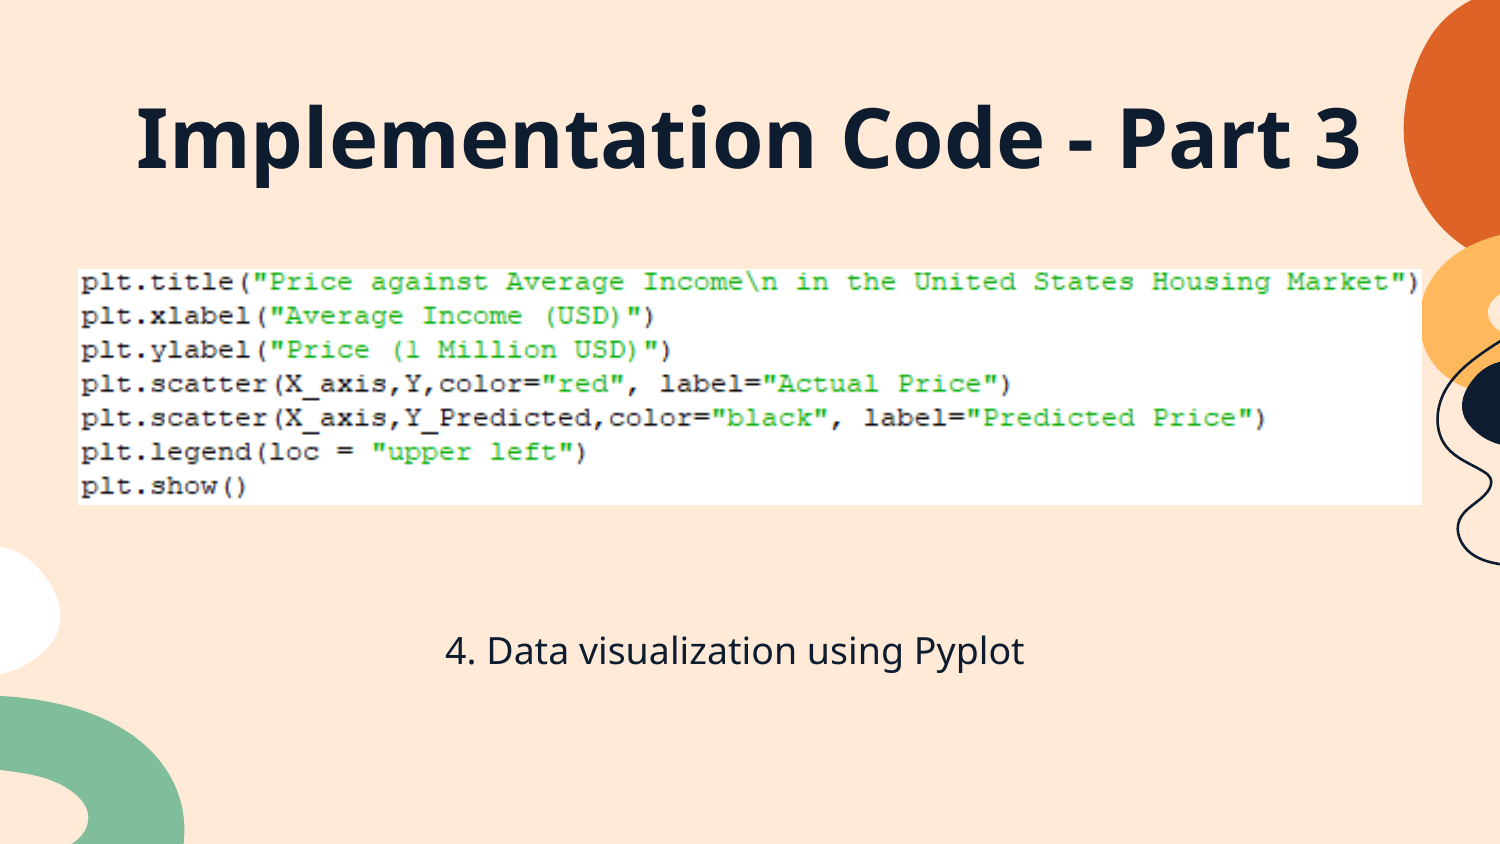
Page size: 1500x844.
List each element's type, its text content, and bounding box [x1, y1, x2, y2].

picture [78, 269, 1422, 506]
subtitle 4. Data visualization using Pyplot [177, 557, 1294, 734]
title Implementation Code - Part 3 [118, 88, 1382, 183]
